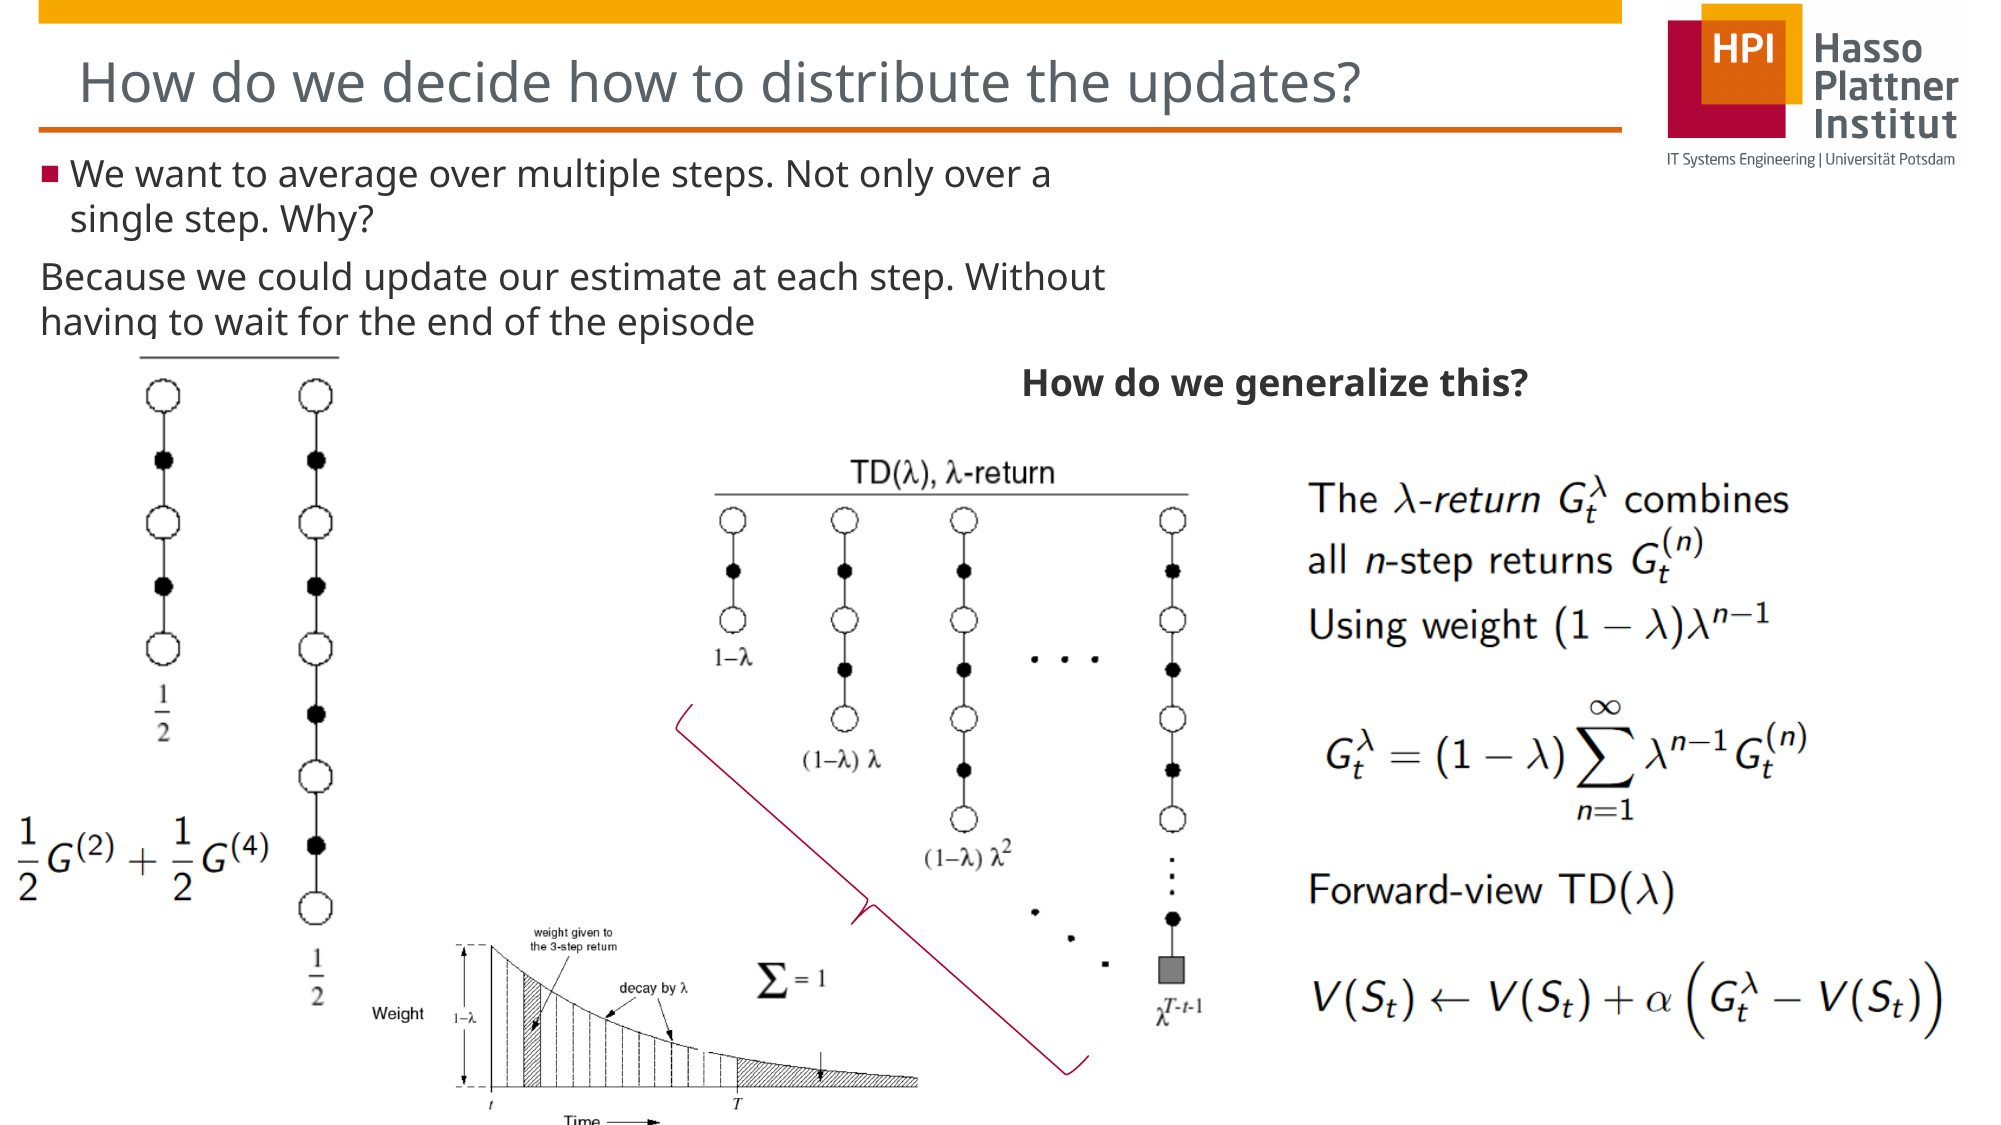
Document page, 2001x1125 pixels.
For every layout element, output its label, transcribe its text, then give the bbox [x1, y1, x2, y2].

text_box [675, 703, 692, 745]
text_box [1048, 1060, 1086, 1076]
picture [0, 339, 341, 1021]
text_box We want to average over multiple steps. Not only over a single step. Why? Because we could update our estimate at each step. Without having to wait for the end of the episode [39, 149, 1160, 378]
text_box How do we generalize this? [1021, 359, 1583, 437]
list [697, 443, 1236, 1052]
picture [1301, 466, 1948, 1063]
title How do we decide how to distribute the updates? [78, 23, 1583, 115]
picture [366, 923, 940, 1125]
picture [1664, 0, 1965, 170]
